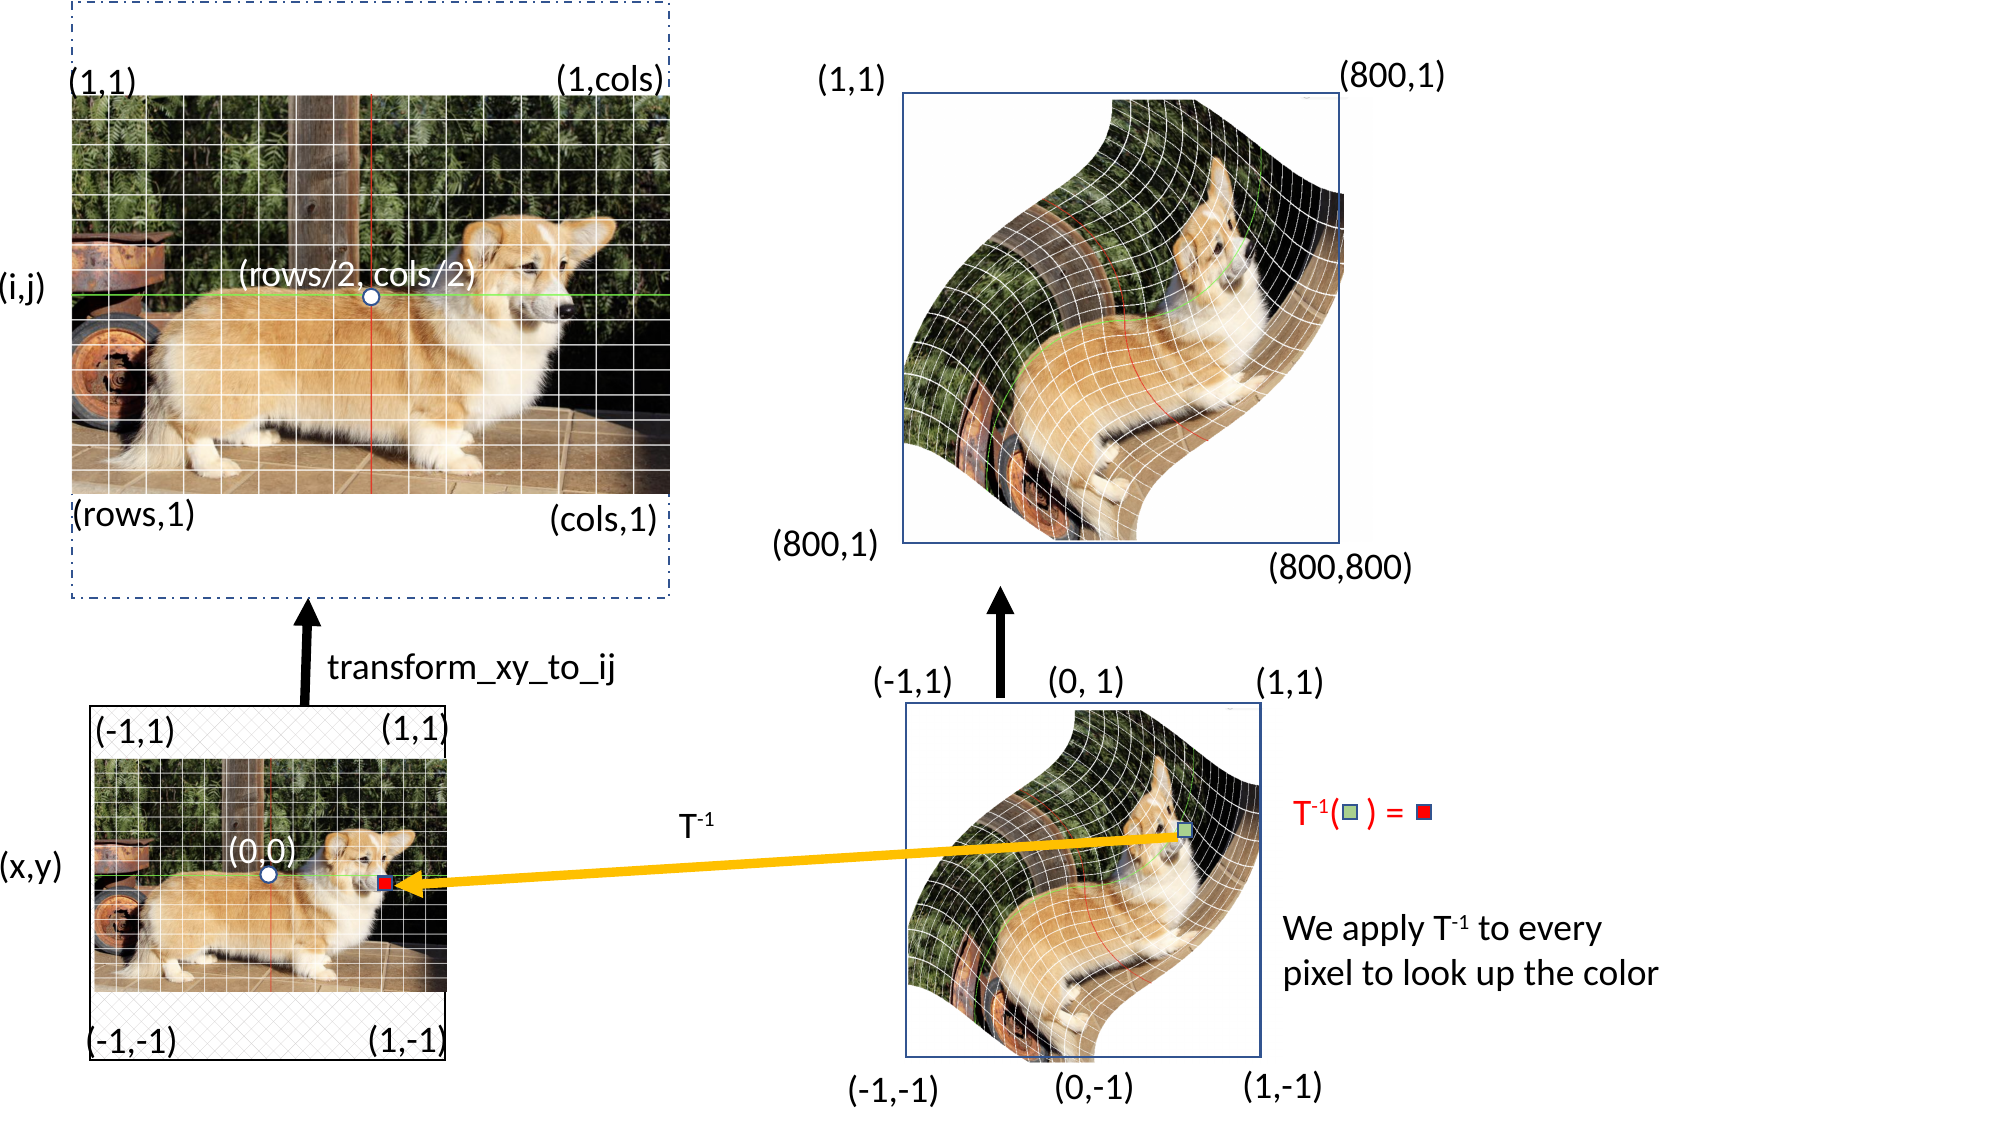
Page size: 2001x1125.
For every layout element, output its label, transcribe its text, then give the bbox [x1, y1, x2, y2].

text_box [836, 648, 1678, 1118]
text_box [394, 837, 1178, 886]
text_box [0, 2, 675, 1069]
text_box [765, 42, 1512, 596]
text_box T-1 [675, 793, 730, 837]
